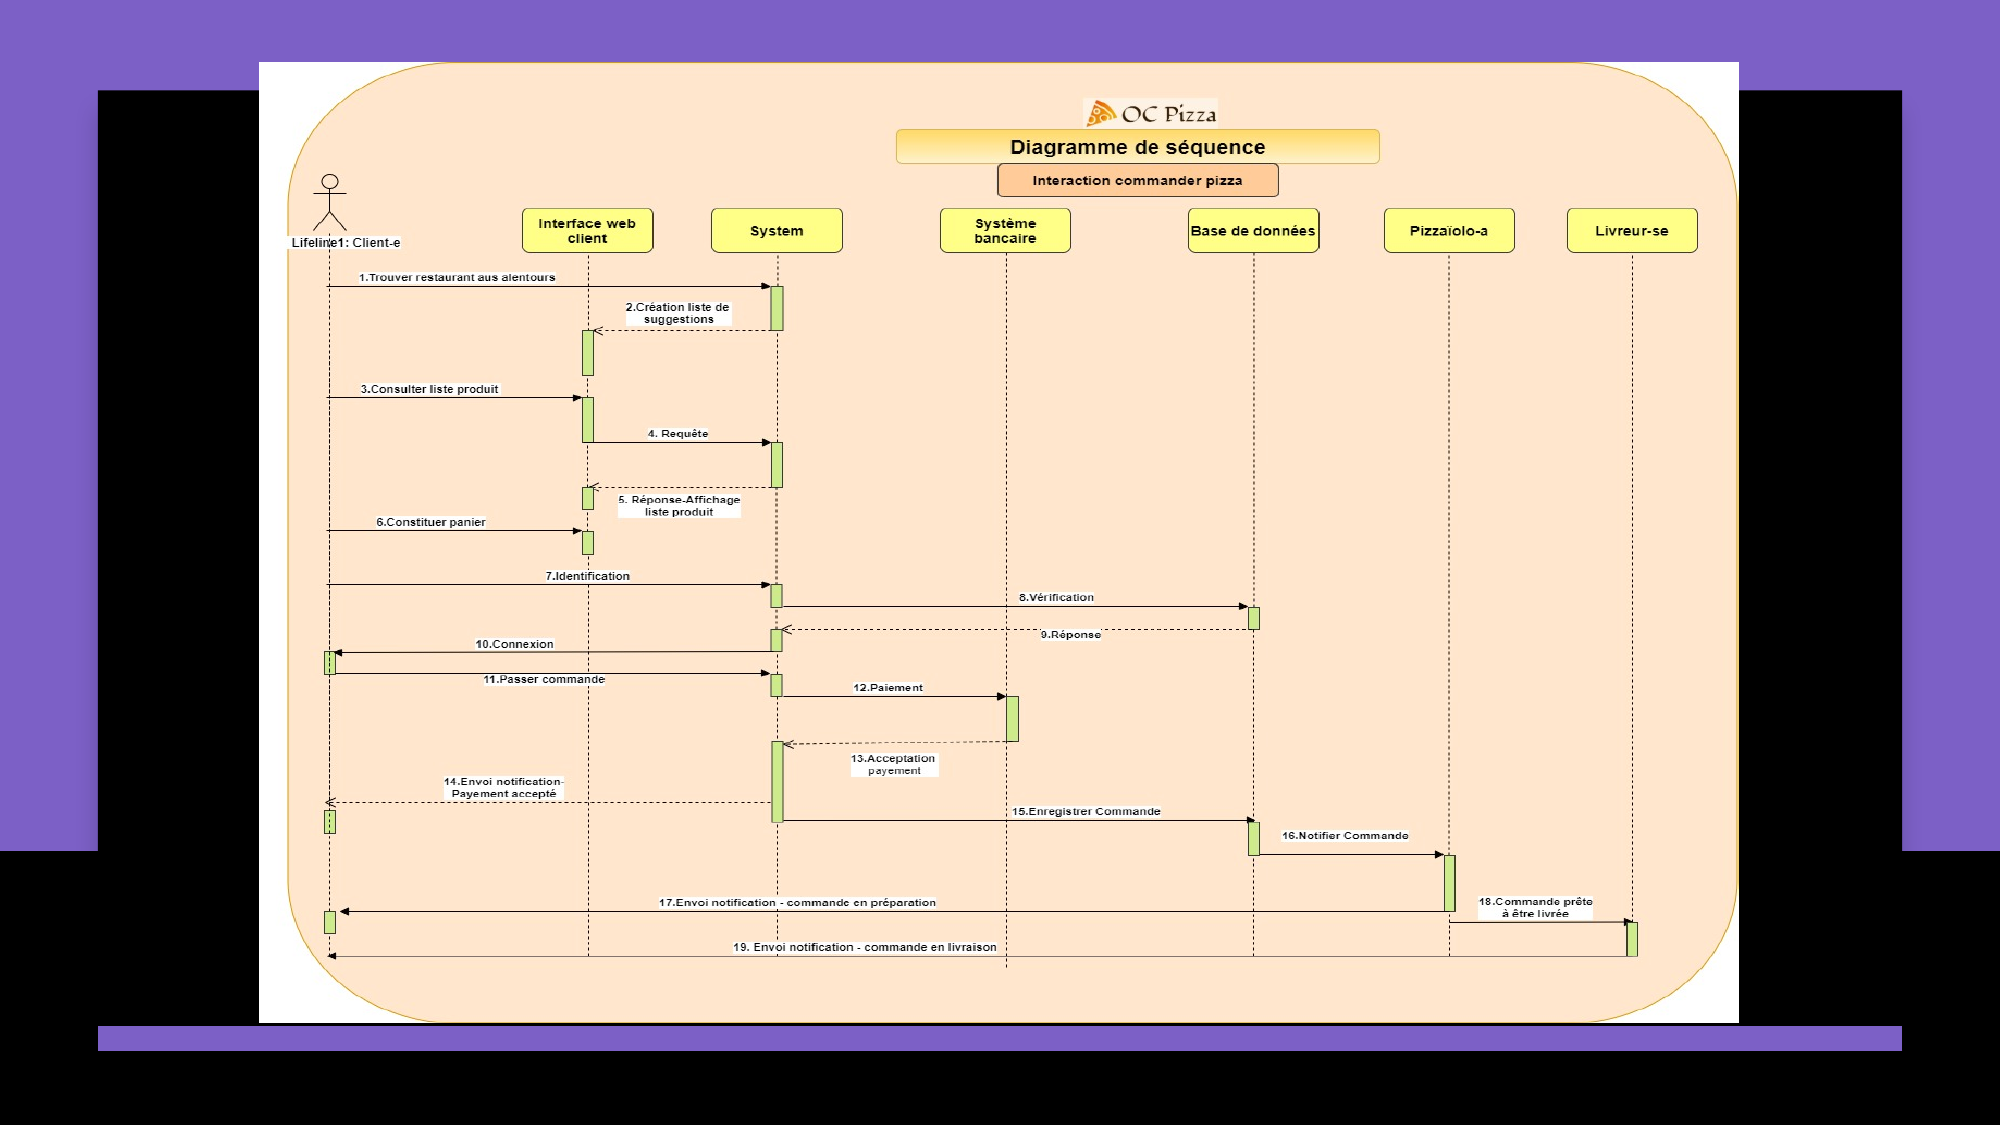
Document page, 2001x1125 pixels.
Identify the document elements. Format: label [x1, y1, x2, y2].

text_box [0, 0, 2000, 852]
picture [259, 62, 1739, 1023]
text_box [0, 852, 2000, 1125]
text_box [97, 89, 259, 977]
text_box [1739, 89, 1903, 977]
